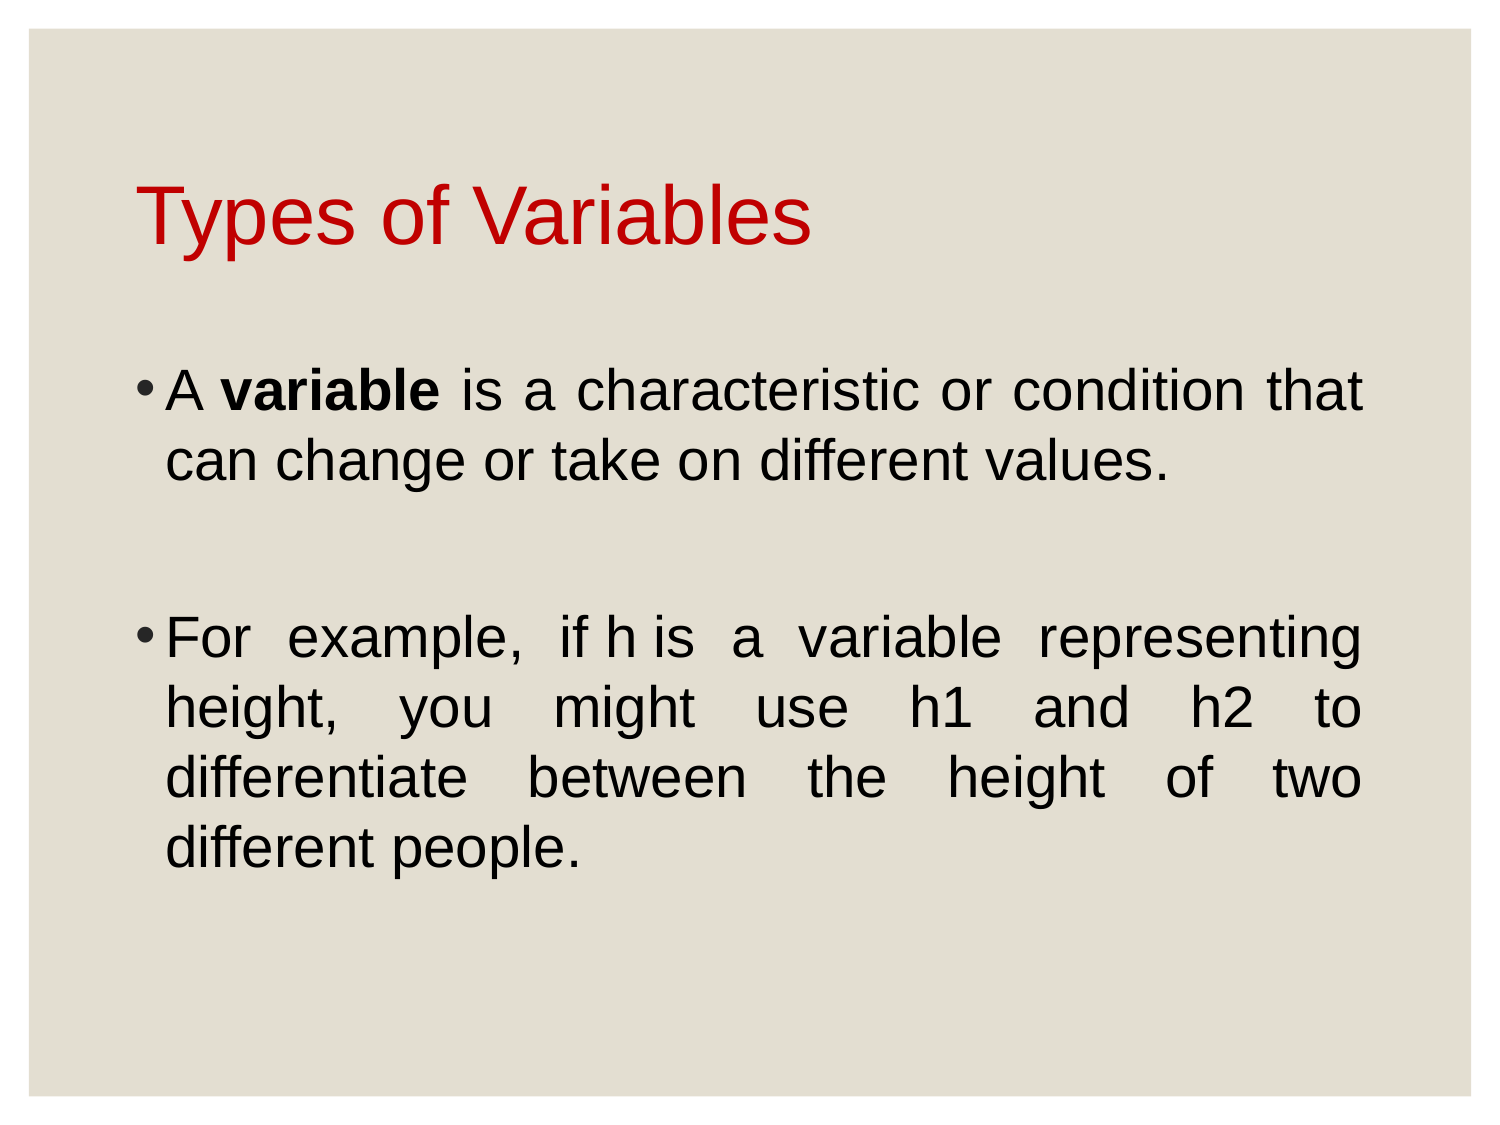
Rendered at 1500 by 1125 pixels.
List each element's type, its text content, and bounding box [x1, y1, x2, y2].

title Types of Variables [120, 105, 1380, 331]
list A variable is a characteristic or condition that can change or take on different values. For example, if h is a variable representing height, you might use h1 and h2 to differentiate between the height of two different people. [120, 345, 1380, 1099]
